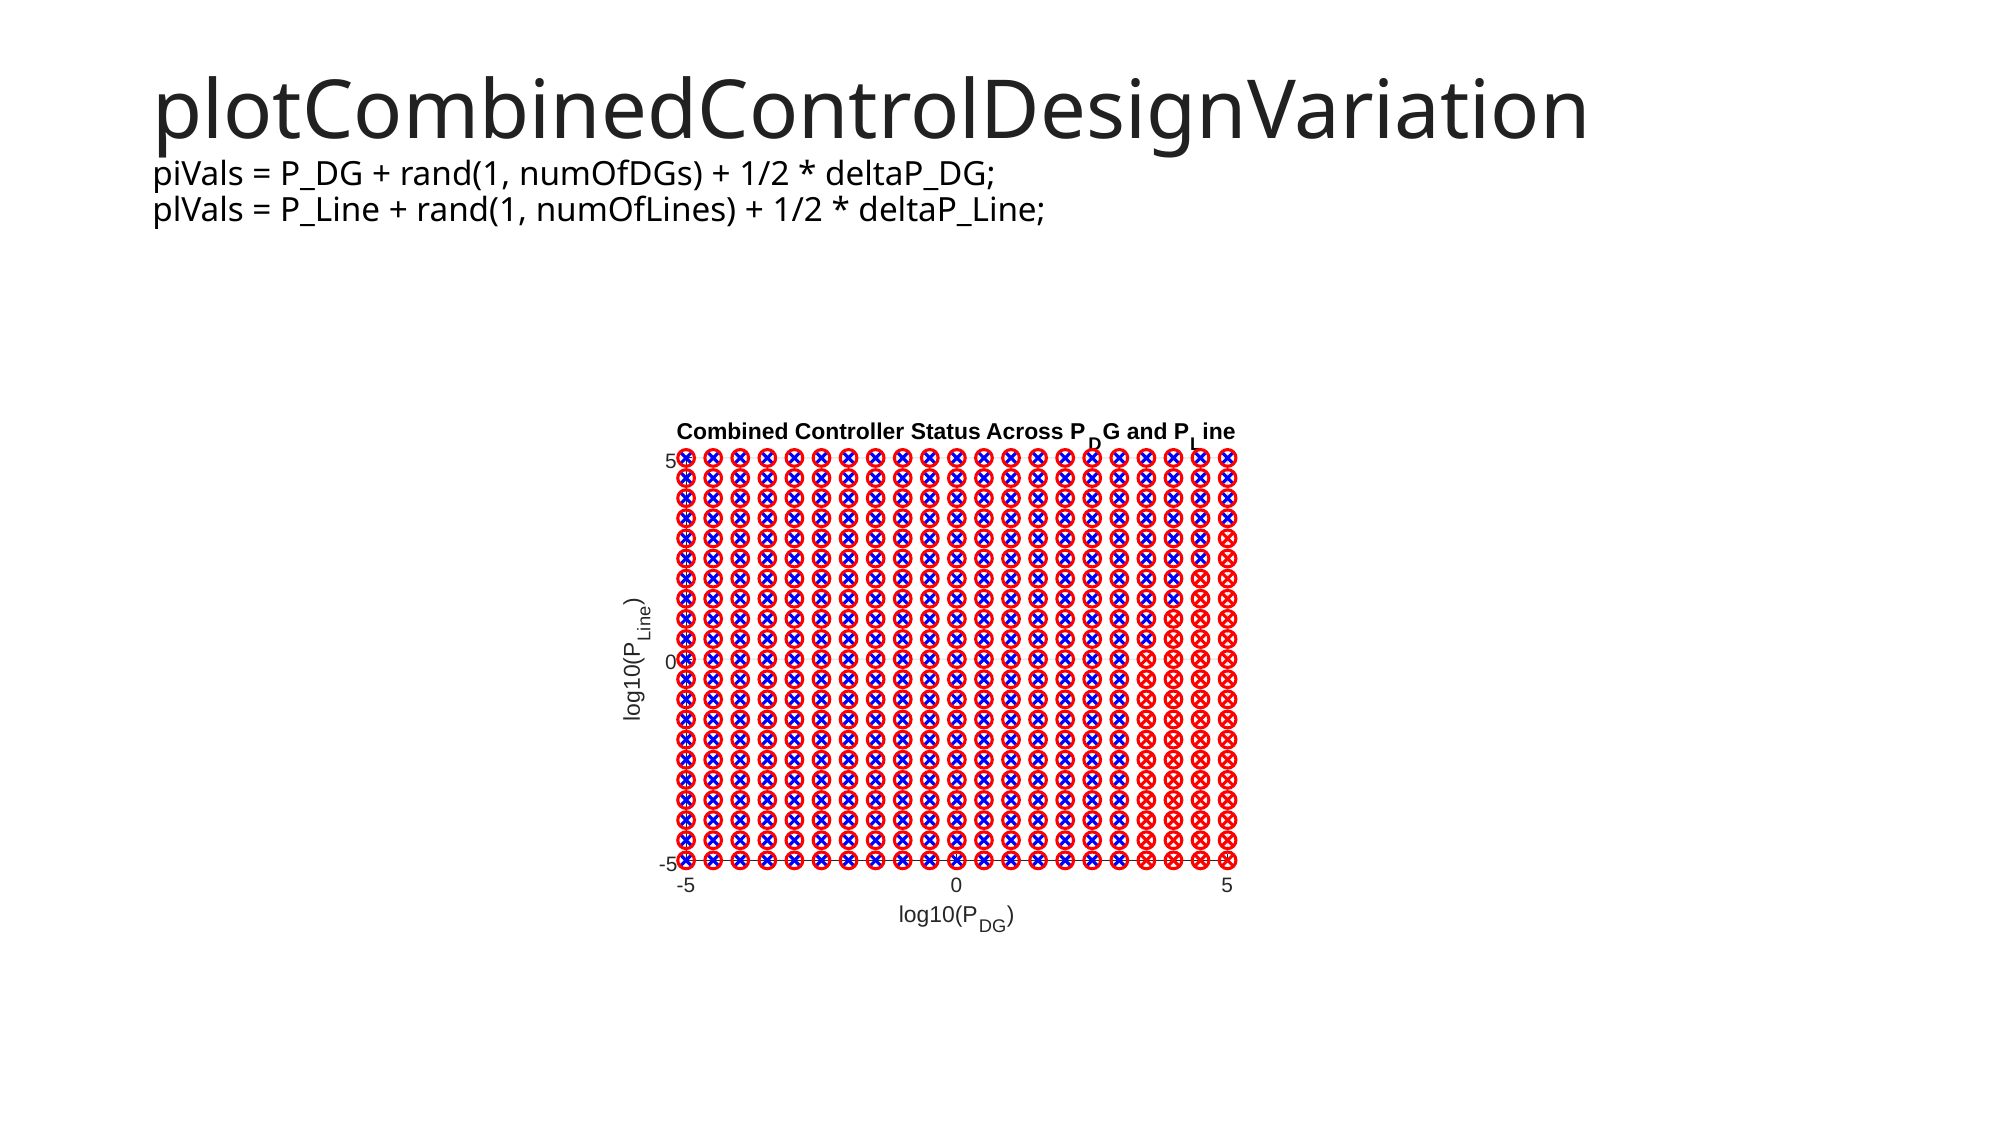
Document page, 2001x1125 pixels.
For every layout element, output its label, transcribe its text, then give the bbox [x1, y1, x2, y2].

picture [595, 412, 1292, 934]
title plotCombinedControlDesignVariation piVals = P_DG + rand(1, numOfDGs) + 1/2 * deltaP_DG; plVals = P_Line + rand(1, numOfLines) + 1/2 * deltaP_Line; [137, 59, 1863, 277]
